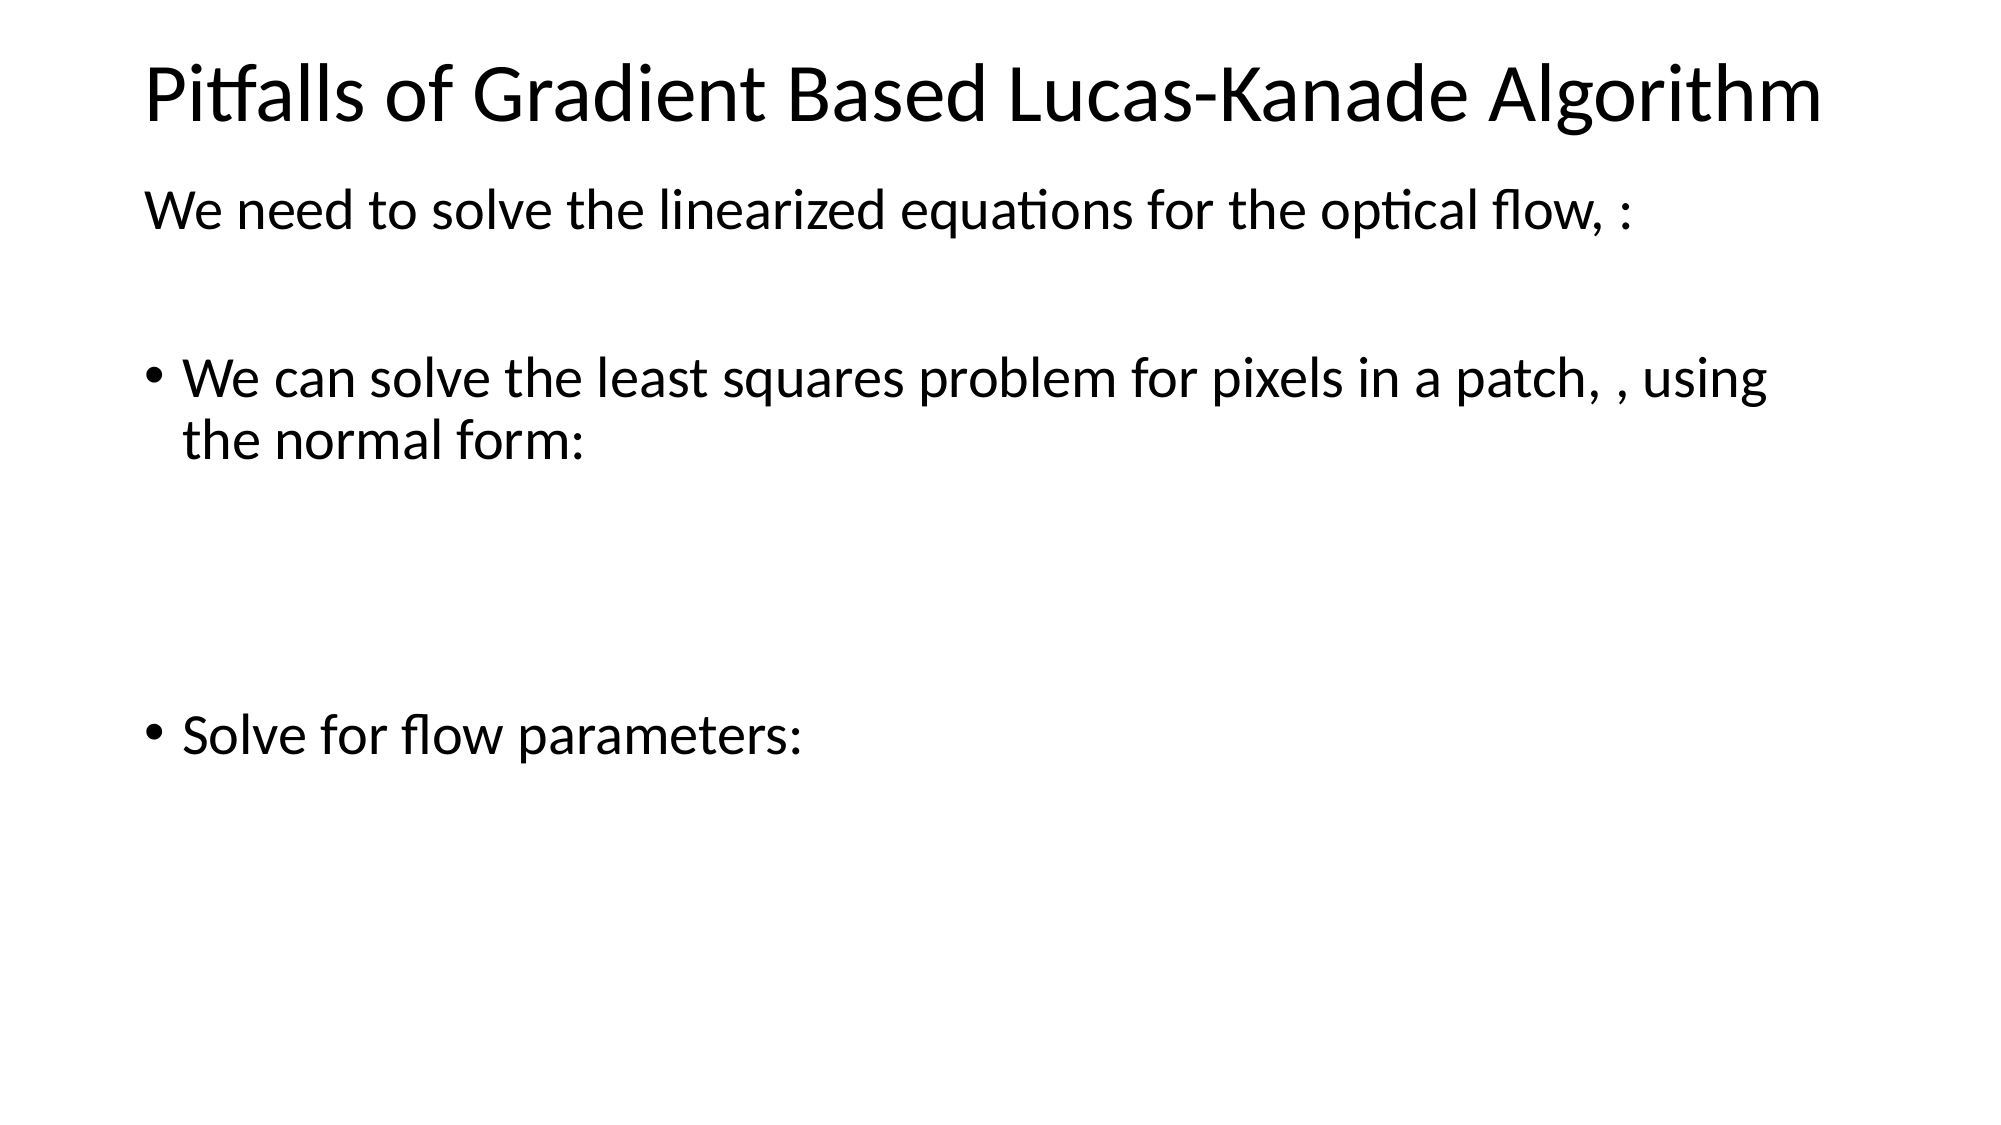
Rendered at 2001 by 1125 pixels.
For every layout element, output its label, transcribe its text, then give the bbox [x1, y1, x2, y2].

title Pitfalls of Gradient Based Lucas-Kanade Algorithm [129, 22, 1855, 166]
